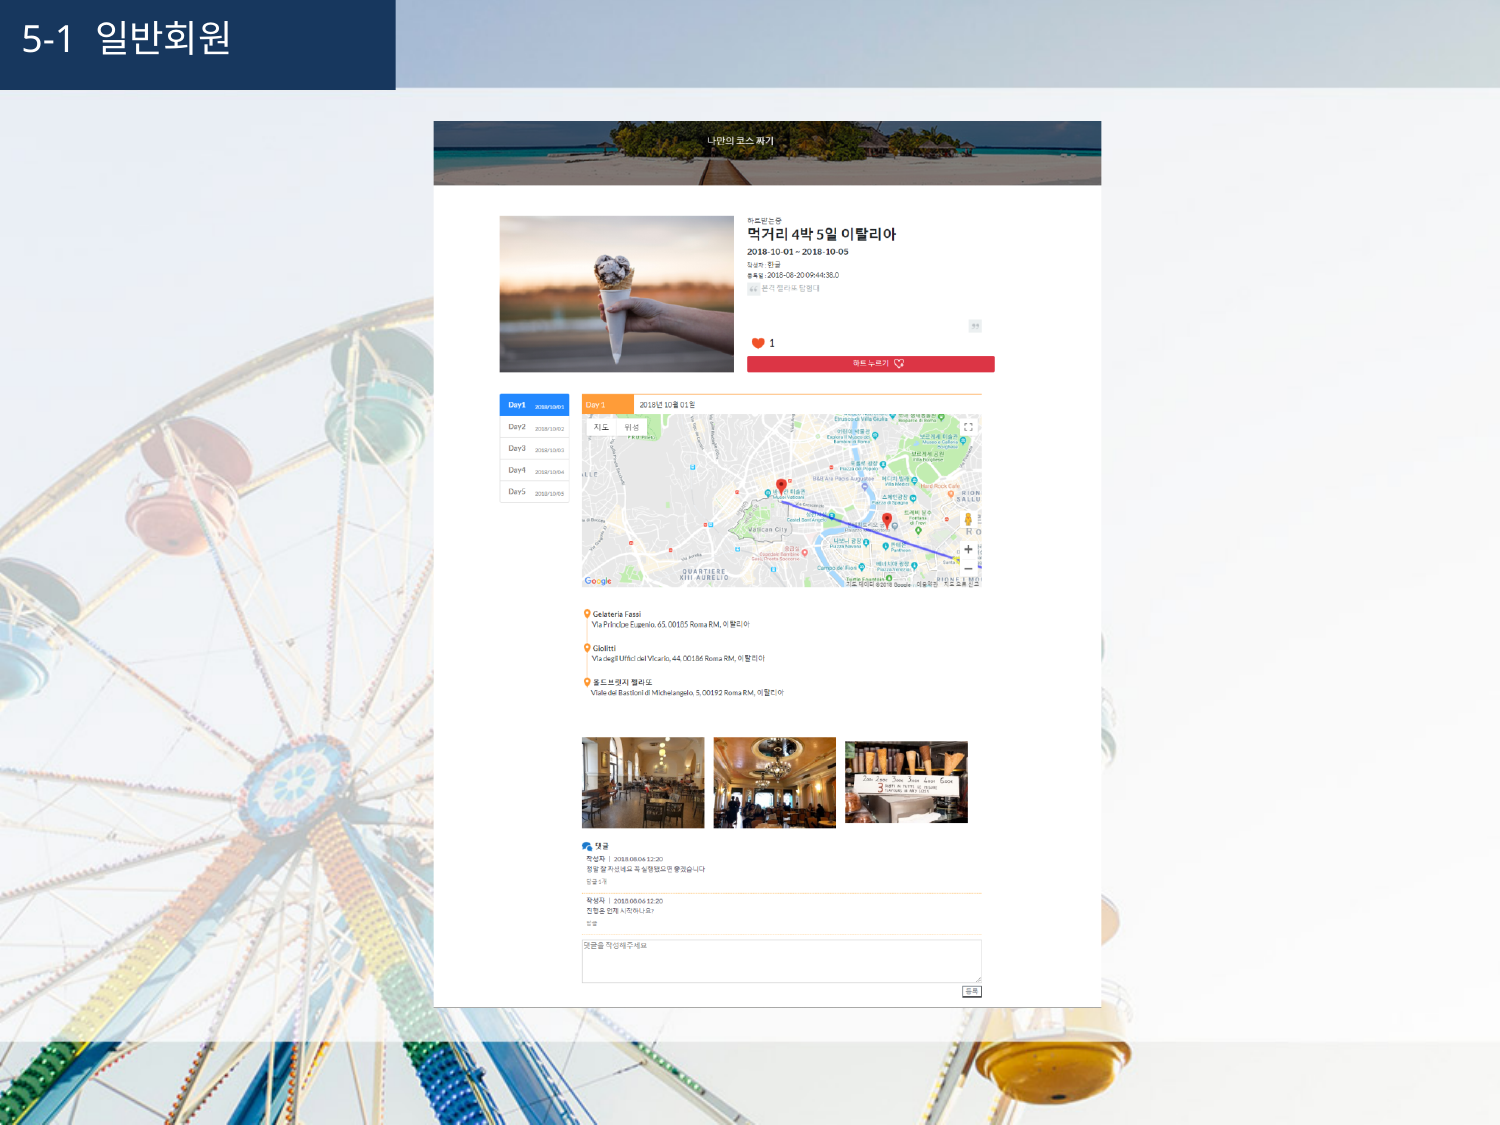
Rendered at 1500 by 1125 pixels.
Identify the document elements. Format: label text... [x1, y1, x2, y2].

picture [0, 1, 1500, 1125]
text_box 5-1 일반회원 [6, 7, 248, 67]
text_box [0, 1, 398, 92]
